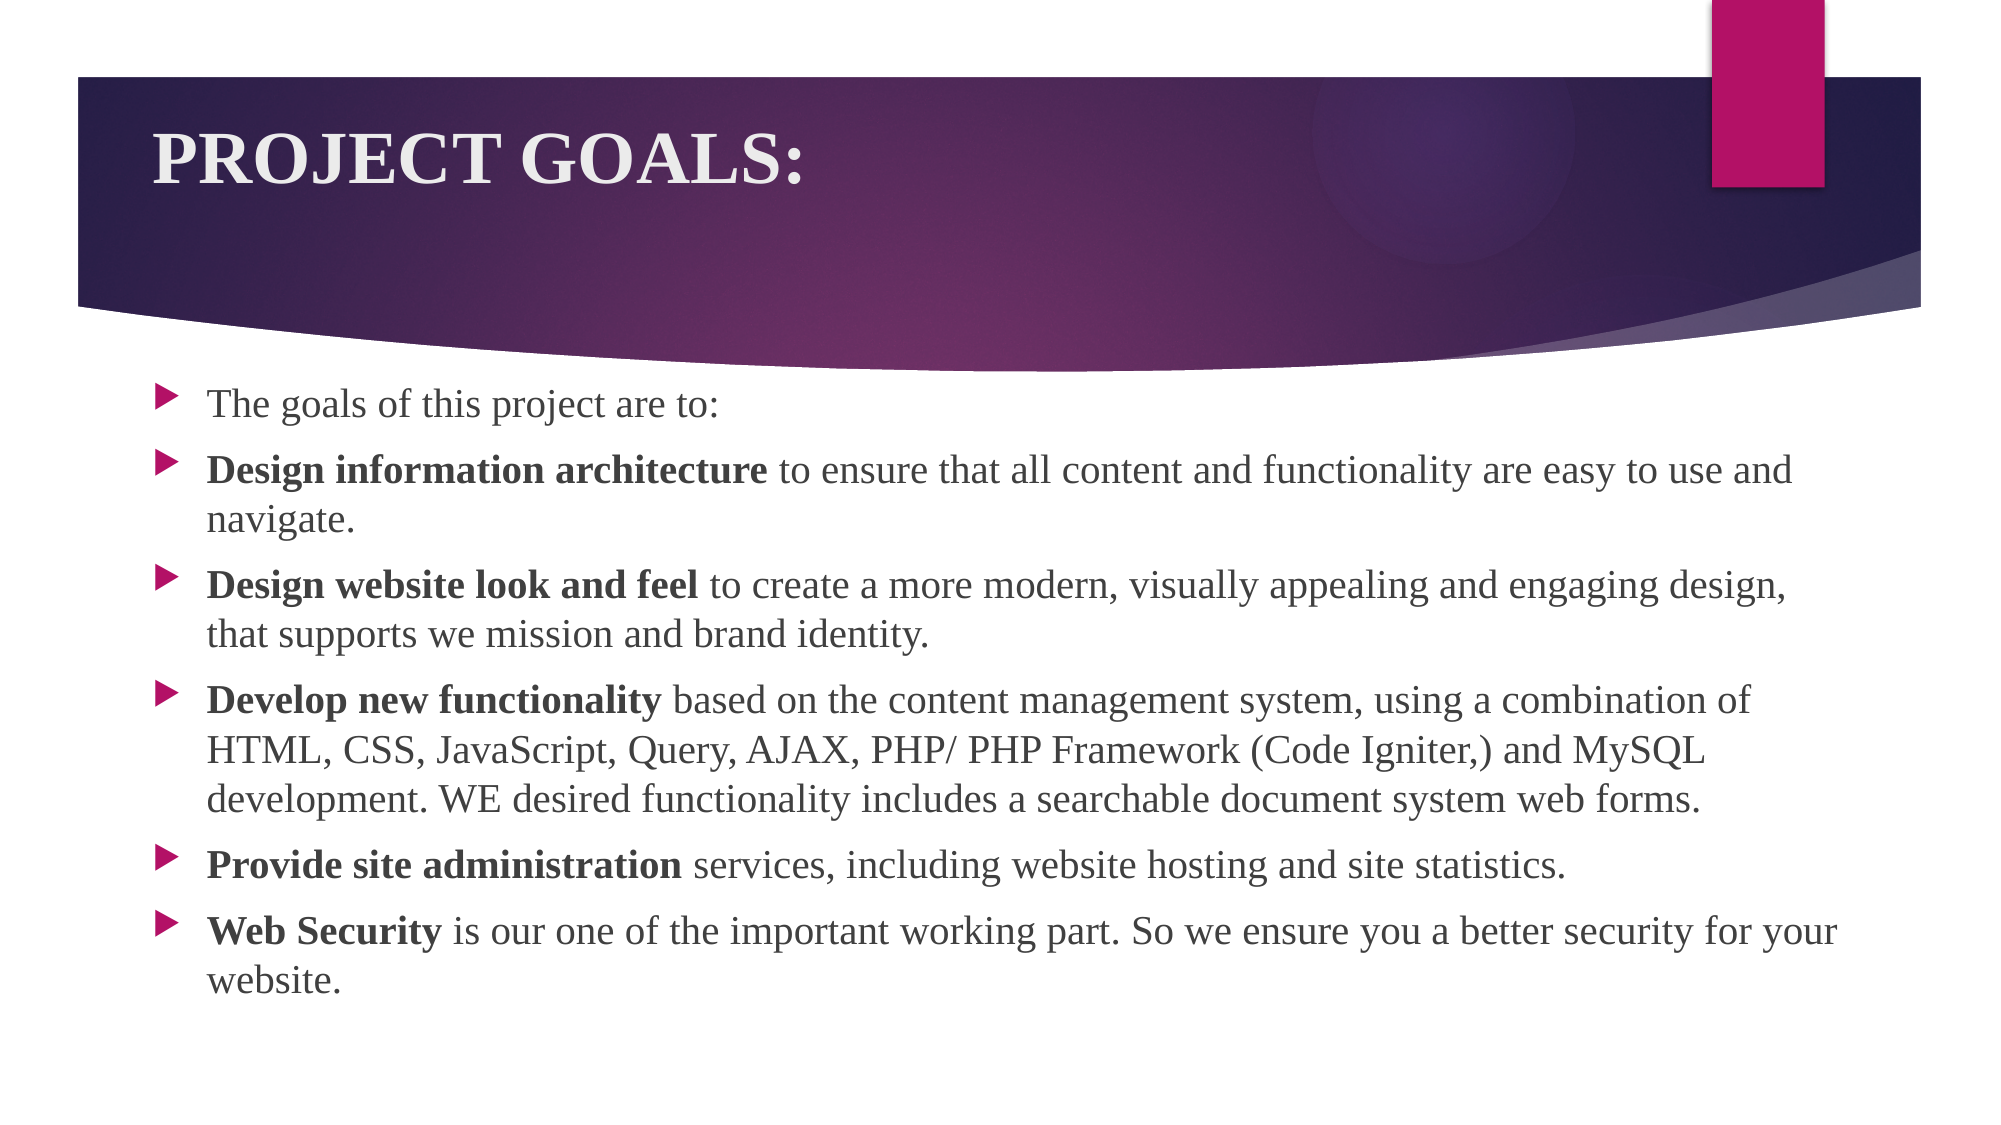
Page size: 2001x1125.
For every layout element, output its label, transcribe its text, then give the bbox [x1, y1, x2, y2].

title Project Goals: [137, 59, 1863, 157]
list The goals of this project are to: Design information architecture to ensure that all content and functionality are easy to use and navigate. Design website look and feel to create a more modern, visually appealing and engaging design, that supports we mission and brand identity. Develop new functionality based on the content management system, using a combination of HTML, CSS, JavaScript, Query, AJAX, PHP/ PHP Framework (Code Igniter,) and MySQL development. WE desired functionality includes a searchable document system web forms. Provide site administration services, including website hosting and site statistics. Web Security is our one of the important working part. So we ensure you a better security for your website. [137, 368, 1863, 1014]
